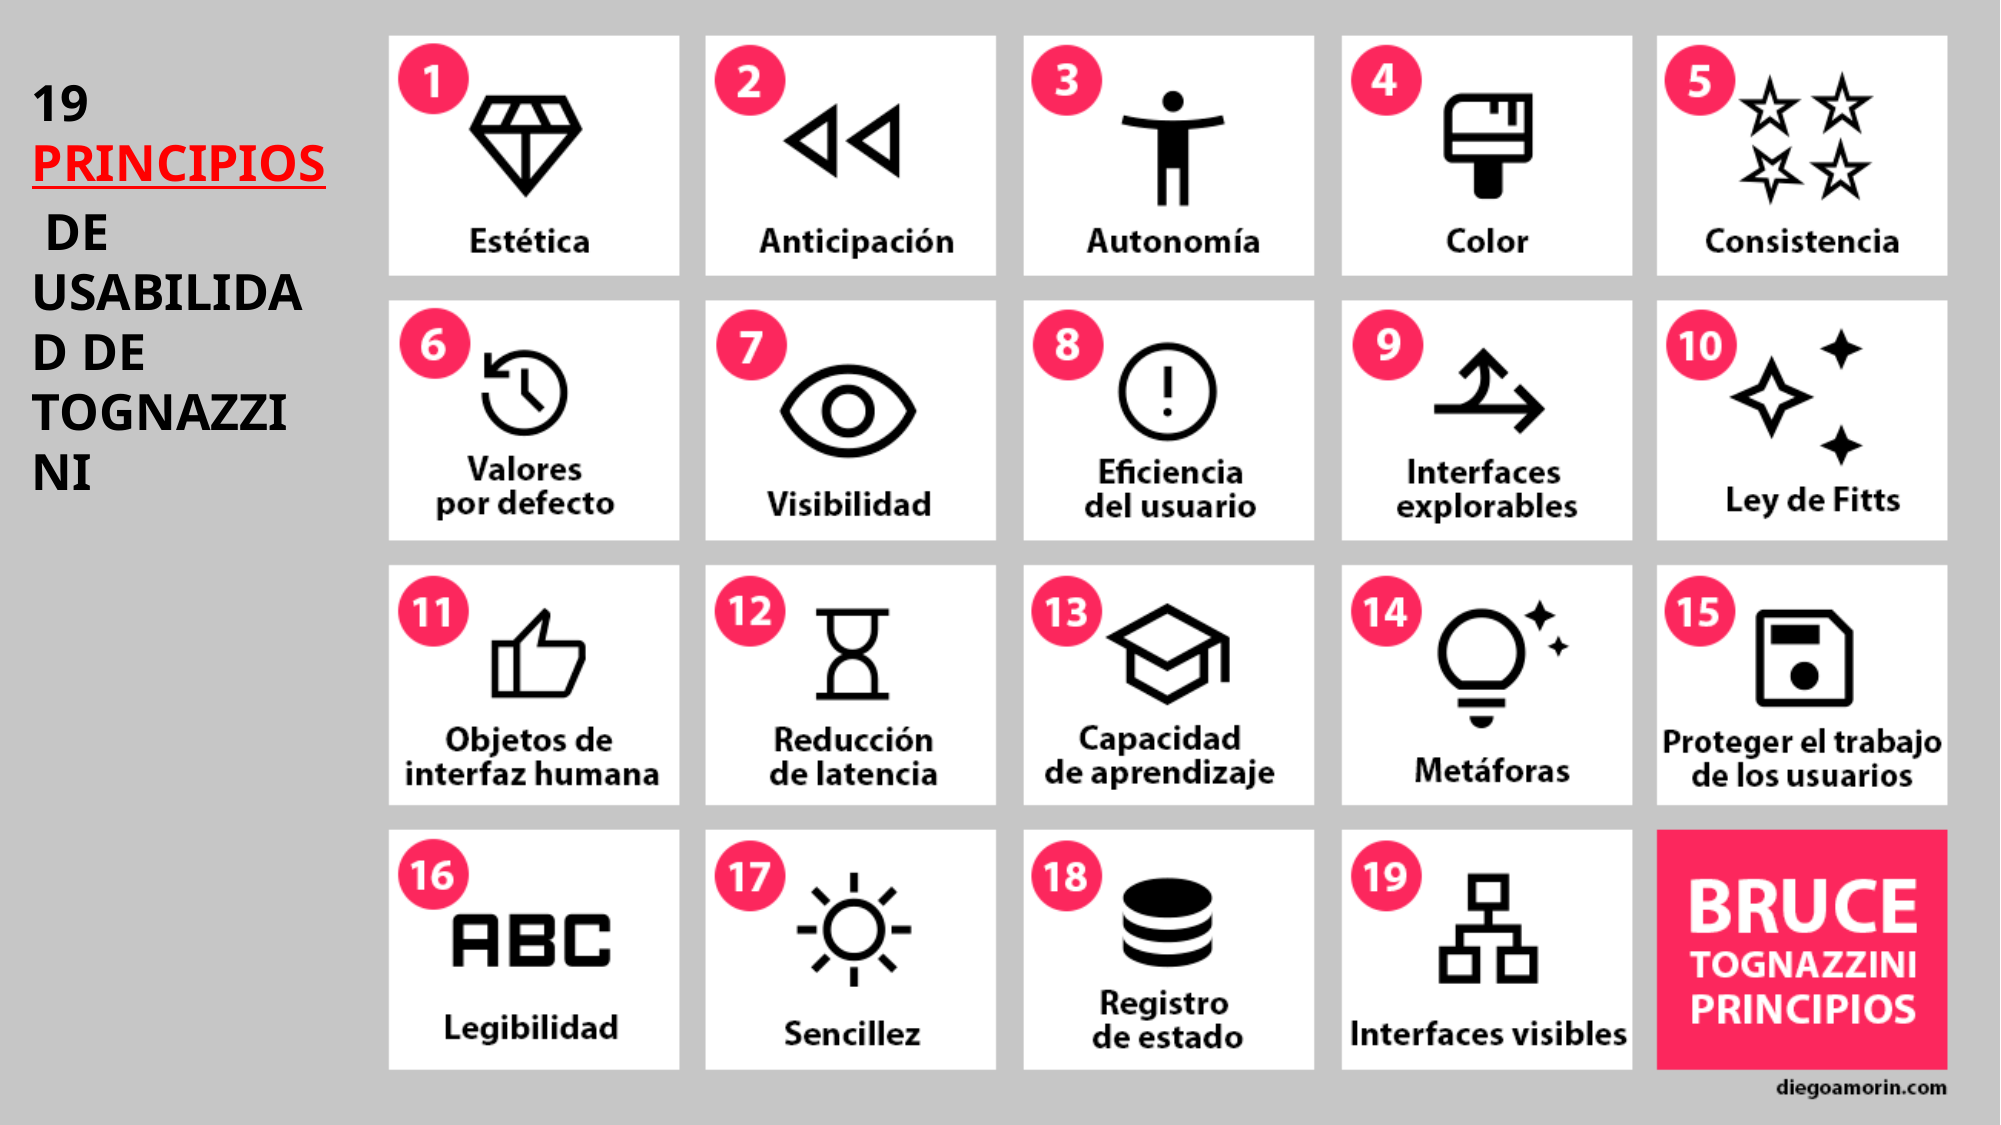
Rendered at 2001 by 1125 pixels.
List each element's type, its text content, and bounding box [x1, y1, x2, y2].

picture [340, 0, 2000, 1107]
text_box 19 PRINCIPIOS DE USABILIDAD DE TOGNAZZINI [16, 64, 340, 508]
